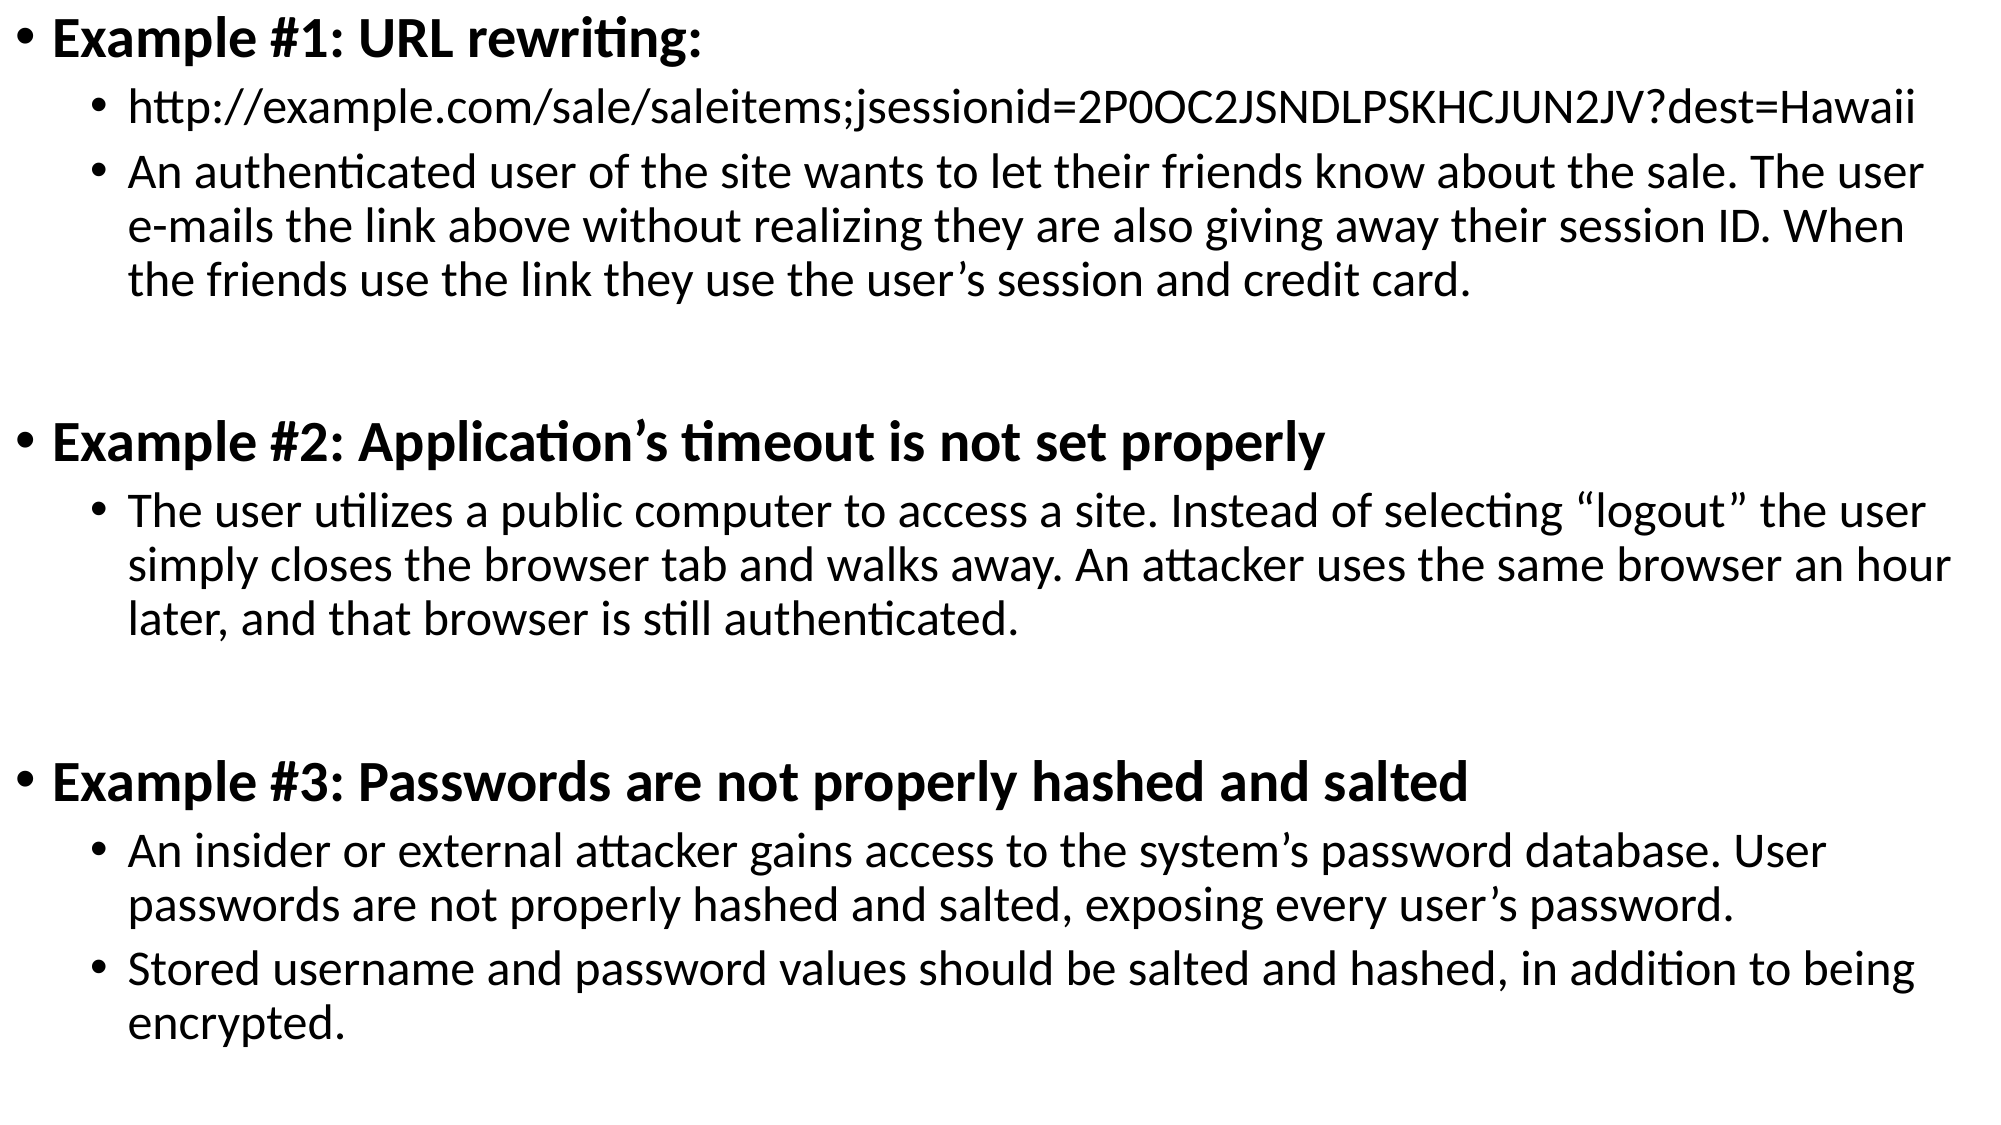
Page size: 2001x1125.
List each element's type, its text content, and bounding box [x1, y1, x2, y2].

list Example #1: URL rewriting: http://example.com/sale/saleitems;jsessionid=2P0OC2JSNDLPSKHCJUN2JV?dest=Hawaii An authenticated user of the site wants to let their friends know about the sale. The user e-mails the link above without realizing they are also giving away their session ID. When the friends use the link they use the user’s session and credit card. Example #2: Application’s timeout is not set properly The user utilizes a public computer to access a site. Instead of selecting “logout” the user simply closes the browser tab and walks away. An attacker uses the same browser an hour later, and that browser is still authenticated. Example #3: Passwords are not properly hashed and salted An insider or external attacker gains access to the system’s password database. User passwords are not properly hashed and salted, exposing every user’s password. Stored username and password values should be salted and hashed, in addition to being encrypted. [0, 0, 1983, 1104]
